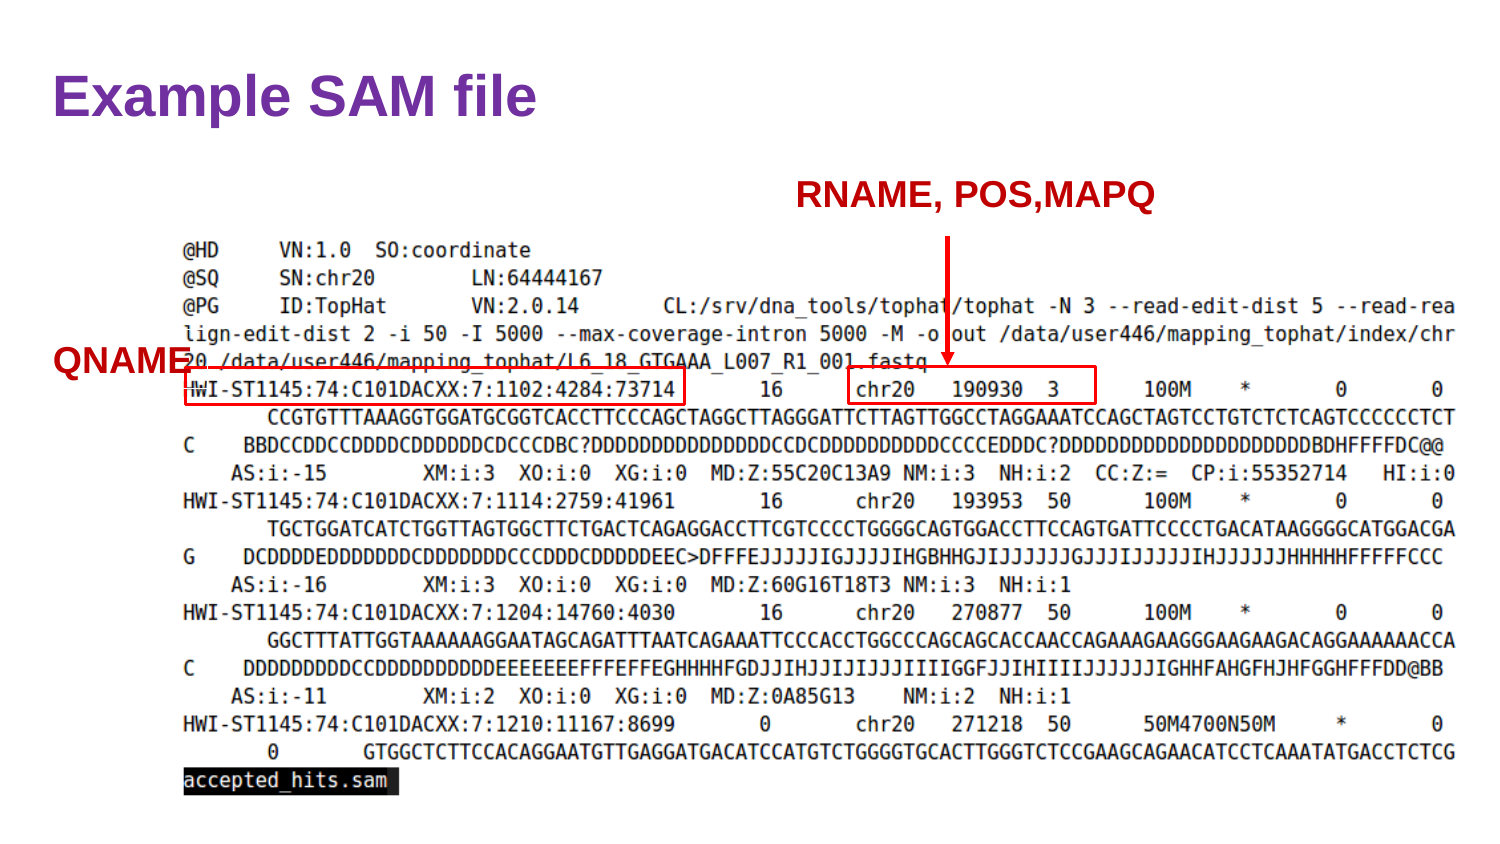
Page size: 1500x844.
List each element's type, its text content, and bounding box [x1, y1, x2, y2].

text_box RNAME, POS,MAPQ [780, 162, 1172, 222]
picture [163, 235, 1478, 810]
title Example SAM file [37, 43, 1332, 207]
text_box QNAME [38, 329, 158, 389]
